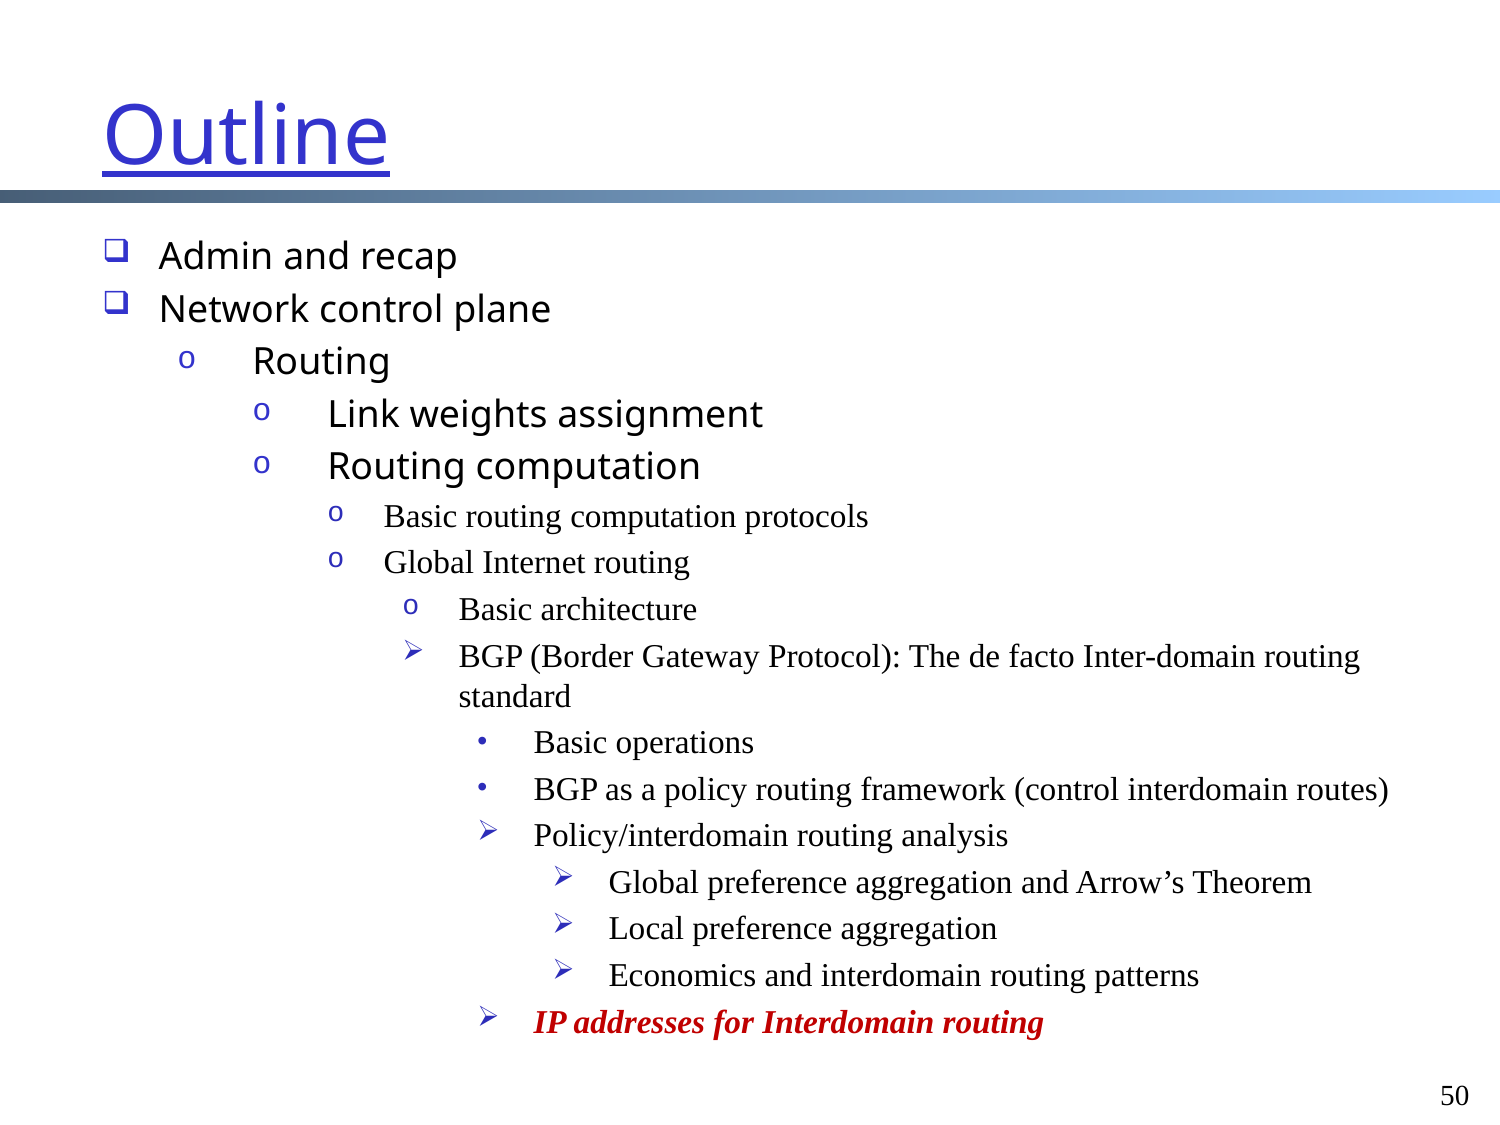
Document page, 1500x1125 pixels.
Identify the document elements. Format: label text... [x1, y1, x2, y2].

text_box Outline [87, 37, 1404, 224]
text_box Admin and recap Network control plane Routing Link weights assignment Routing computation Basic routing computation protocols Global Internet routing Basic architecture BGP (Border Gateway Protocol): The de facto Inter-domain routing standard Basic operations BGP as a policy routing framework (control interdomain routes) Policy/interdomain routing analysis Global preference aggregation and Arrow’s Theorem Local preference aggregation Economics and interdomain routing patterns IP addresses for Interdomain routing [87, 224, 1413, 1010]
slide_number 50 [1424, 1068, 1500, 1125]
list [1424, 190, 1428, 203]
